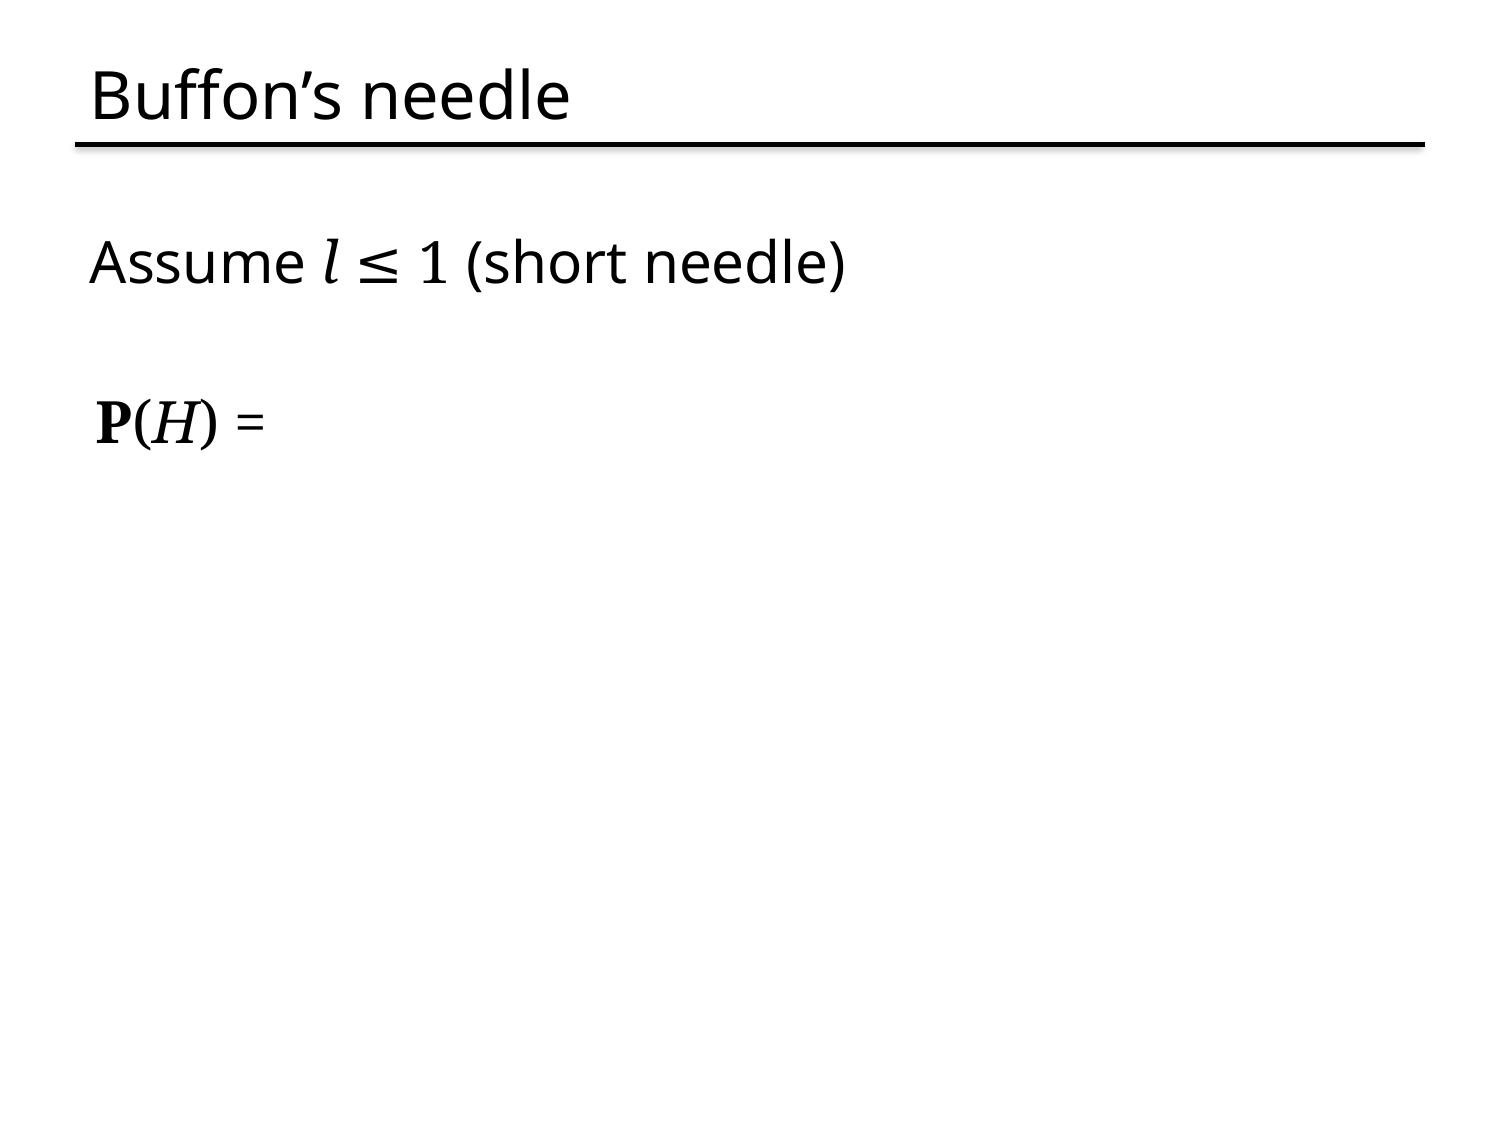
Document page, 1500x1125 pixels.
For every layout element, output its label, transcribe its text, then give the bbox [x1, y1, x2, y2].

title Buffon’s needle [75, 45, 1425, 145]
text_box P(H) = [80, 377, 298, 463]
text_box Assume l ≤ 1 (short needle) [74, 217, 1425, 303]
